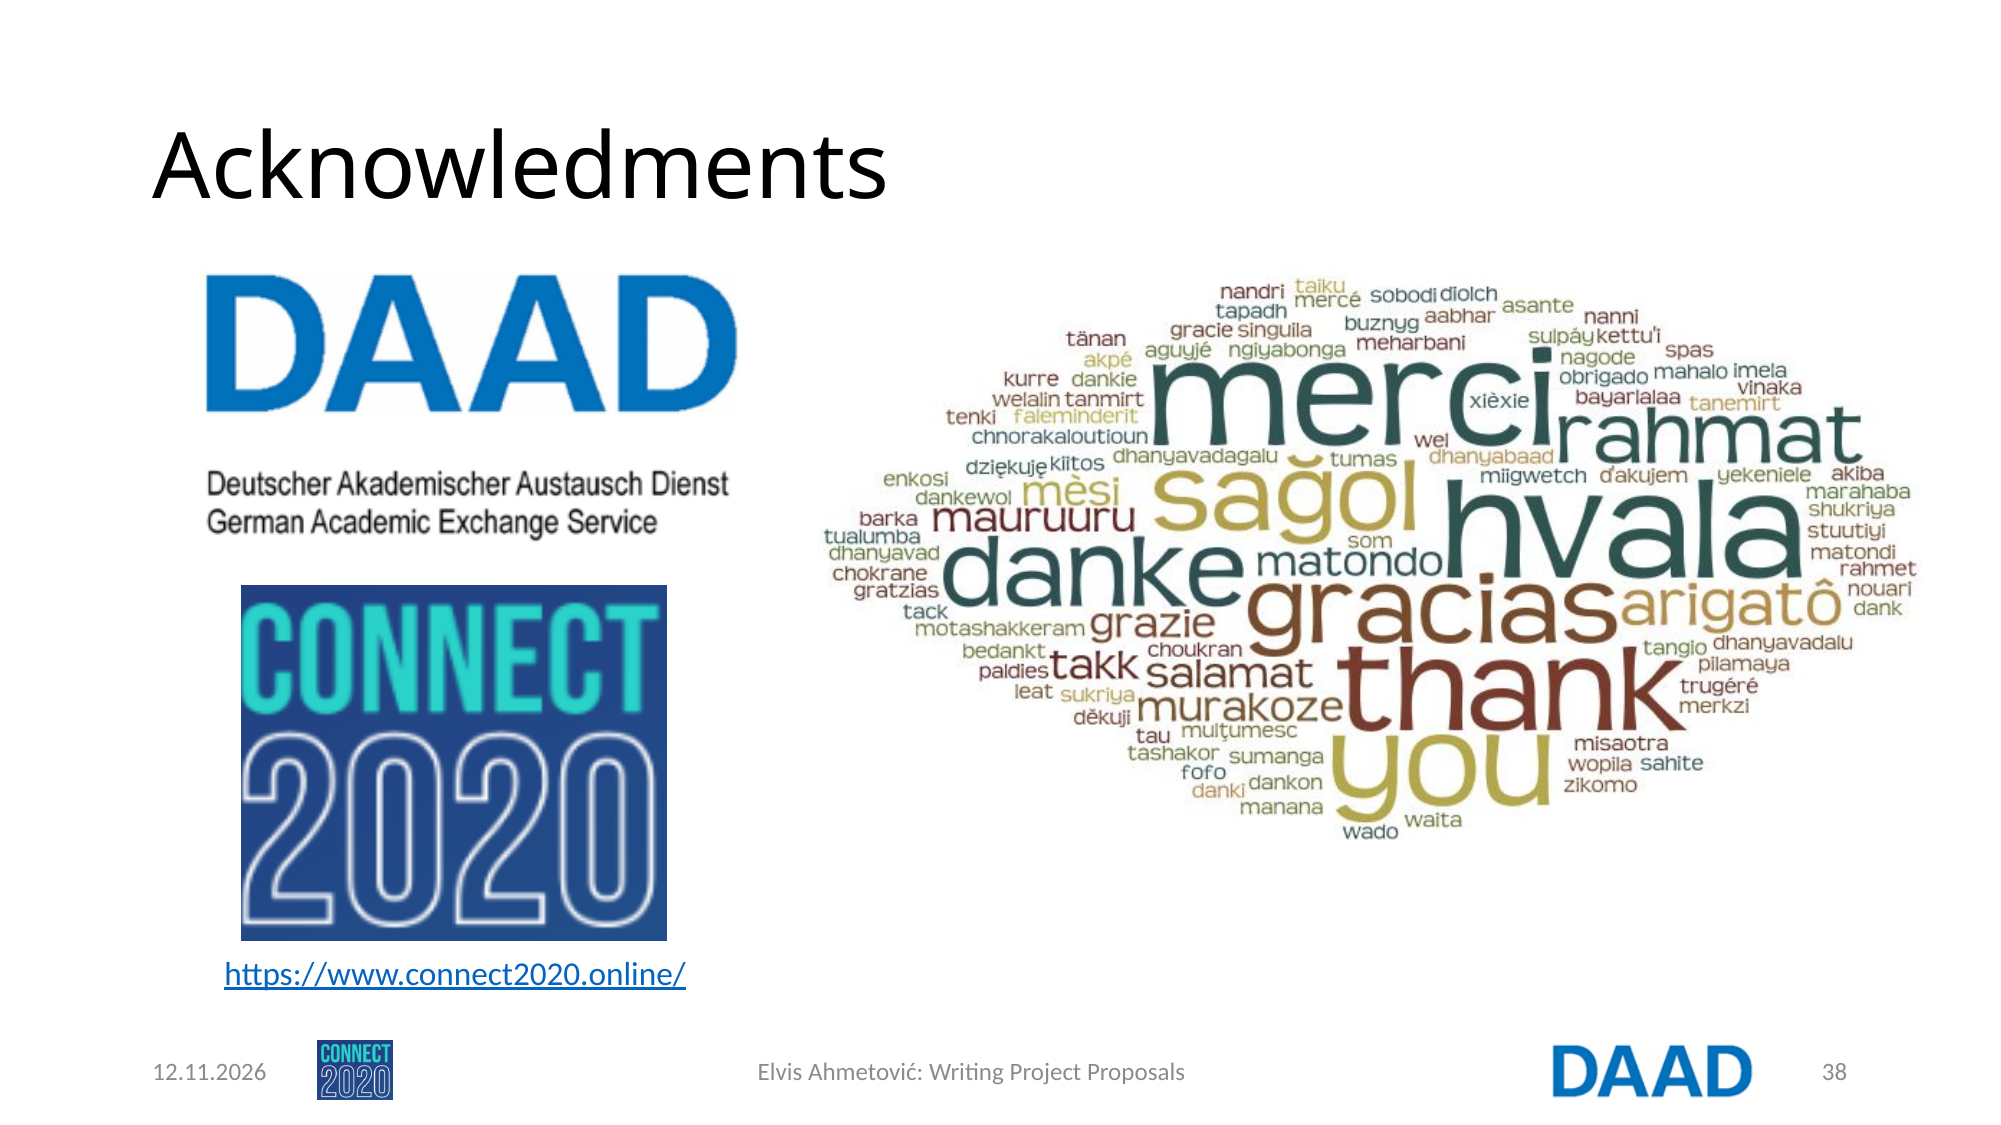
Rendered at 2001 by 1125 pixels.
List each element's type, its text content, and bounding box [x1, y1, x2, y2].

title Acknowledments [137, 59, 1863, 278]
picture [817, 264, 1924, 857]
picture [241, 585, 667, 941]
text_box https://www.connect2020.online/ [209, 944, 702, 1000]
picture [1551, 1040, 1756, 1100]
picture [317, 1040, 393, 1100]
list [196, 259, 743, 548]
